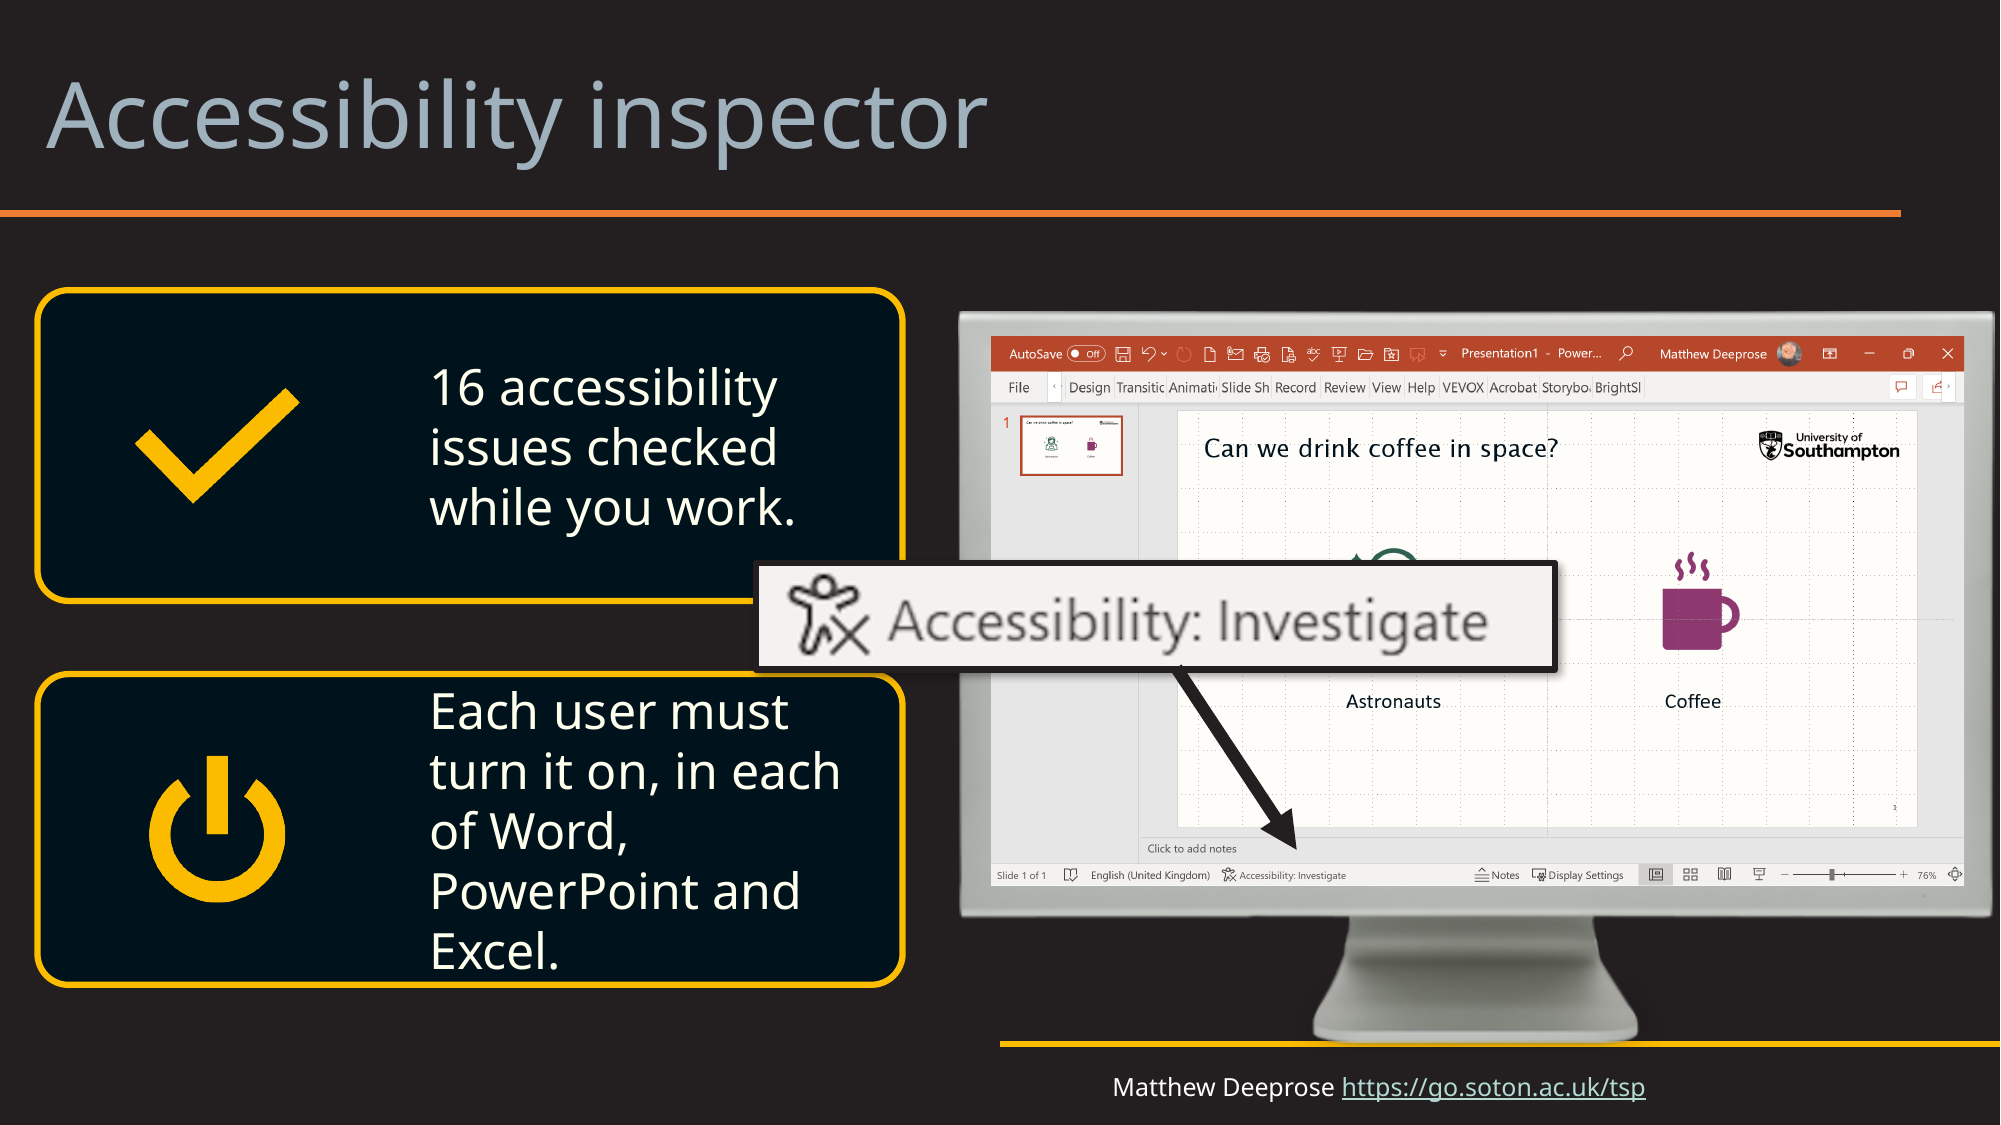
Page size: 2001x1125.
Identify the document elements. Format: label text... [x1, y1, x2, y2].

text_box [759, 311, 1995, 1065]
footer Matthew Deeprose https://go.soton.ac.uk/tsp [1097, 1065, 1803, 1117]
title Accessibility inspector [31, 24, 1963, 214]
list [37, 149, 903, 1125]
